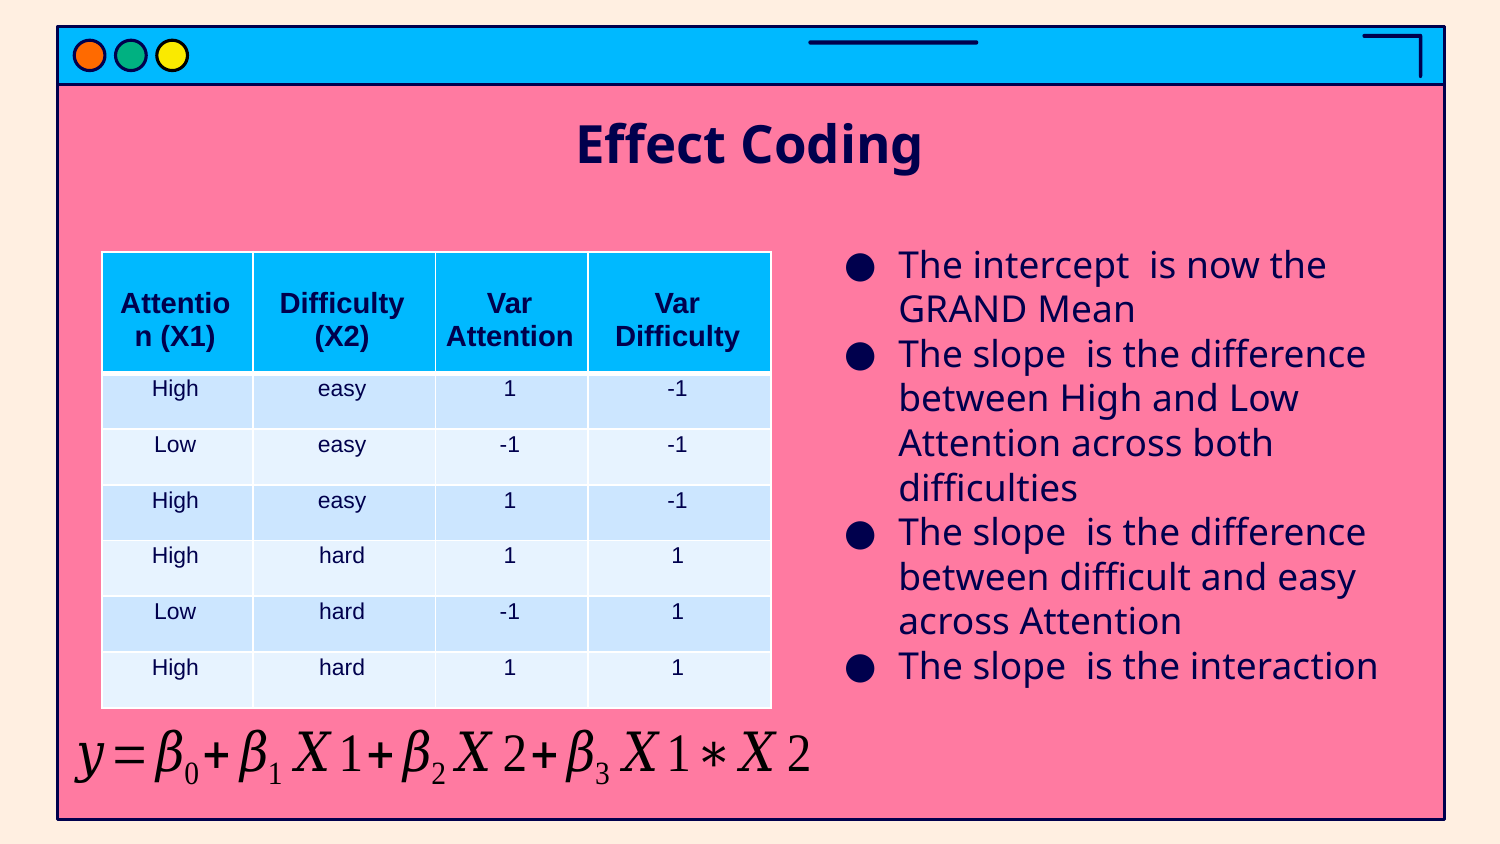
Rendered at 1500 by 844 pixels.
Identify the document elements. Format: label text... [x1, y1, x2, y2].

table_cell hard [254, 541, 435, 595]
table_header Attention (X1) [103, 253, 252, 371]
table_cell Low [103, 597, 252, 651]
table_cell hard [254, 653, 435, 707]
table_cell 1 [436, 486, 587, 540]
table_cell High [103, 376, 252, 428]
table_cell High [103, 653, 252, 707]
table_cell easy [254, 376, 435, 428]
table_cell High [103, 541, 252, 595]
table_cell -1 [589, 486, 770, 540]
table_cell High [103, 486, 252, 540]
table_header Var Difficulty [589, 253, 770, 371]
table_cell hard [254, 597, 435, 651]
table_cell 1 [436, 653, 587, 707]
table_cell 1 [436, 541, 587, 595]
title Effect Coding [116, 96, 1383, 191]
table_cell easy [254, 486, 435, 540]
table_cell 1 [436, 376, 587, 428]
table_cell -1 [589, 430, 770, 484]
table_cell -1 [589, 376, 770, 428]
table_cell 1 [589, 653, 770, 707]
table_cell -1 [436, 597, 587, 651]
table_cell 1 [589, 541, 770, 595]
table_cell 1 [589, 597, 770, 651]
table_header Difficulty (X2) [254, 253, 435, 371]
table_header Var Attention [436, 253, 587, 371]
table_cell easy [254, 430, 435, 484]
table_cell -1 [436, 430, 587, 484]
table_cell Low [103, 430, 252, 484]
